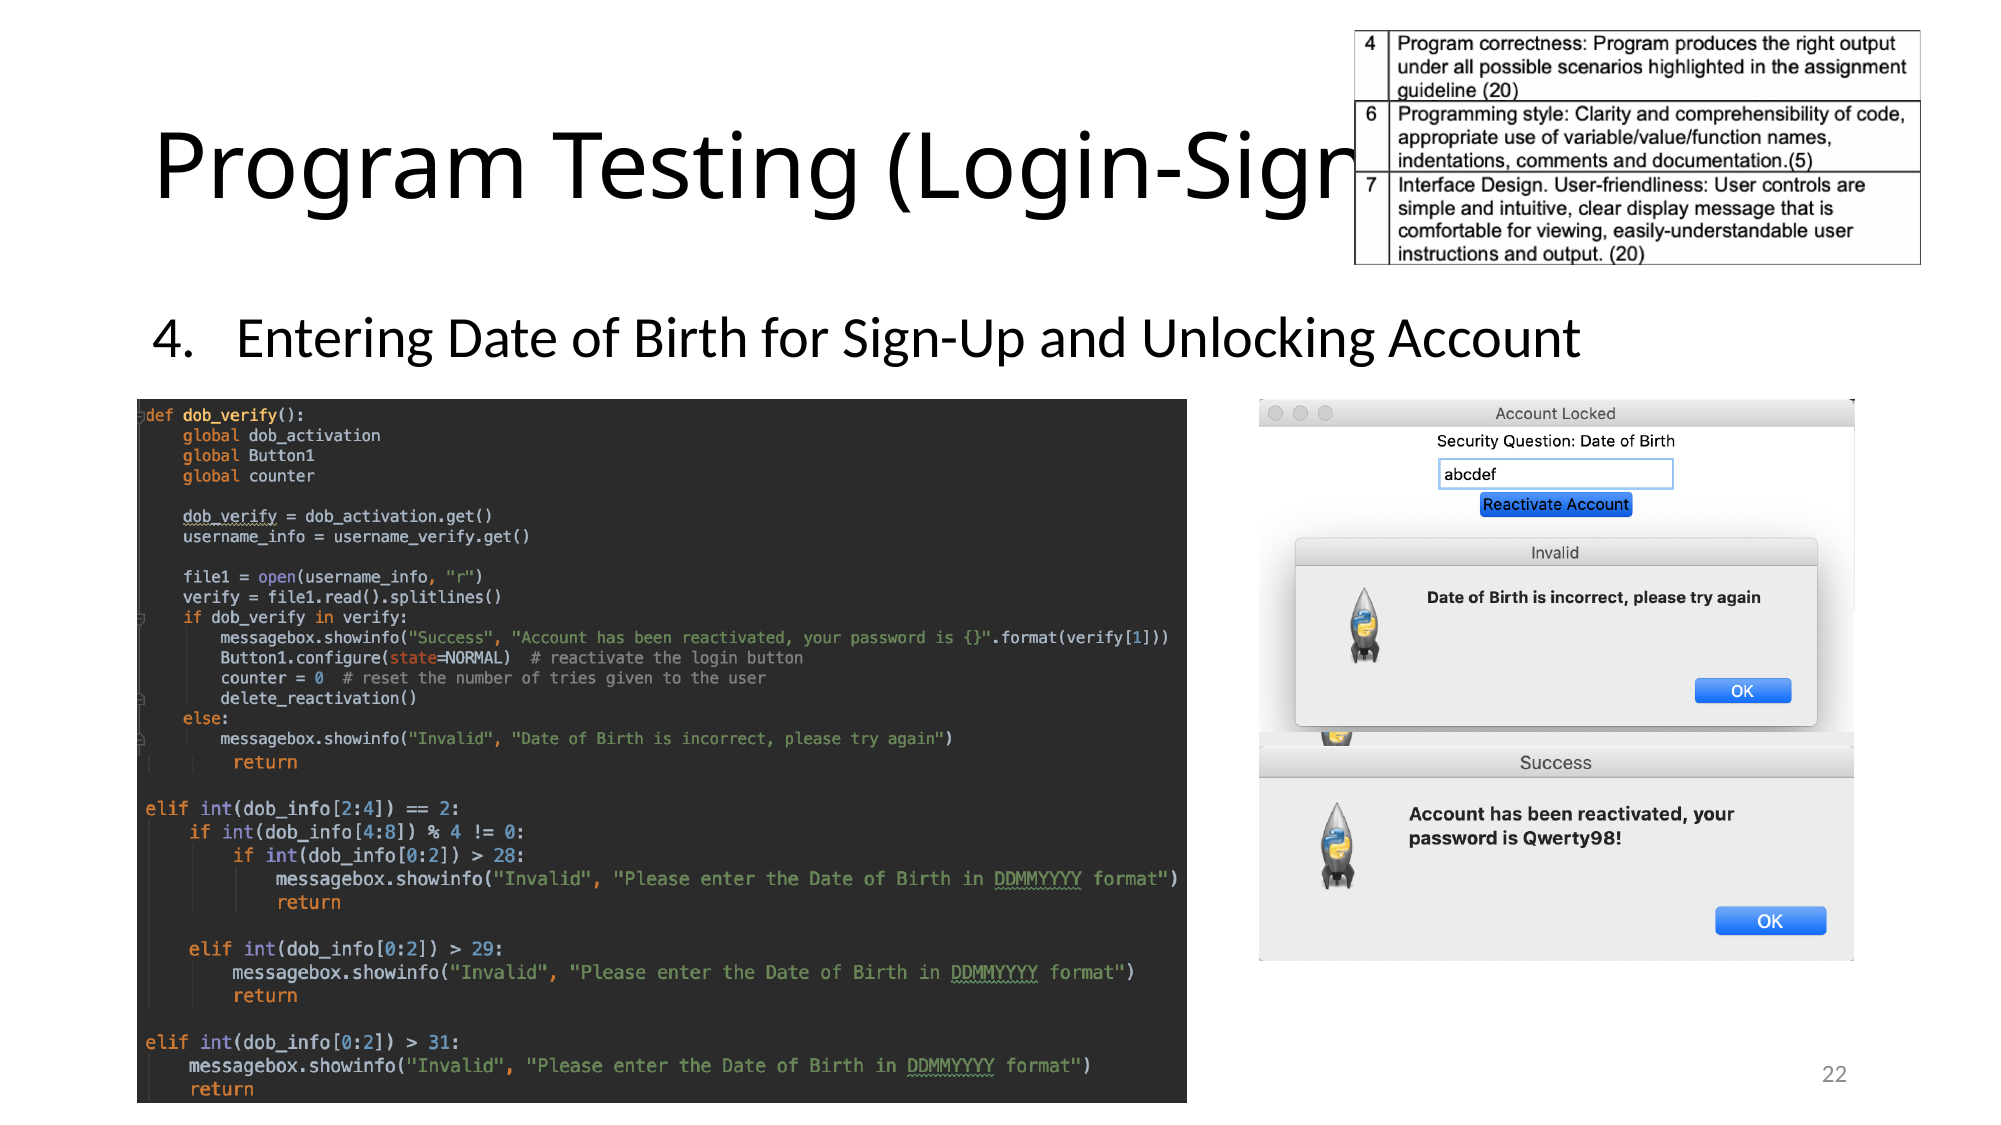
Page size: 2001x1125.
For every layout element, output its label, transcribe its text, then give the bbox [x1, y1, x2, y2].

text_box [1354, 30, 1921, 265]
slide_number 22 [1412, 1042, 1863, 1103]
list 4. Entering Date of Birth for Sign-Up and Unlocking Account [137, 299, 1863, 1014]
picture [137, 399, 1187, 1103]
picture [1259, 399, 1855, 961]
title Program Testing (Login-Sign Up) [137, 59, 1863, 278]
